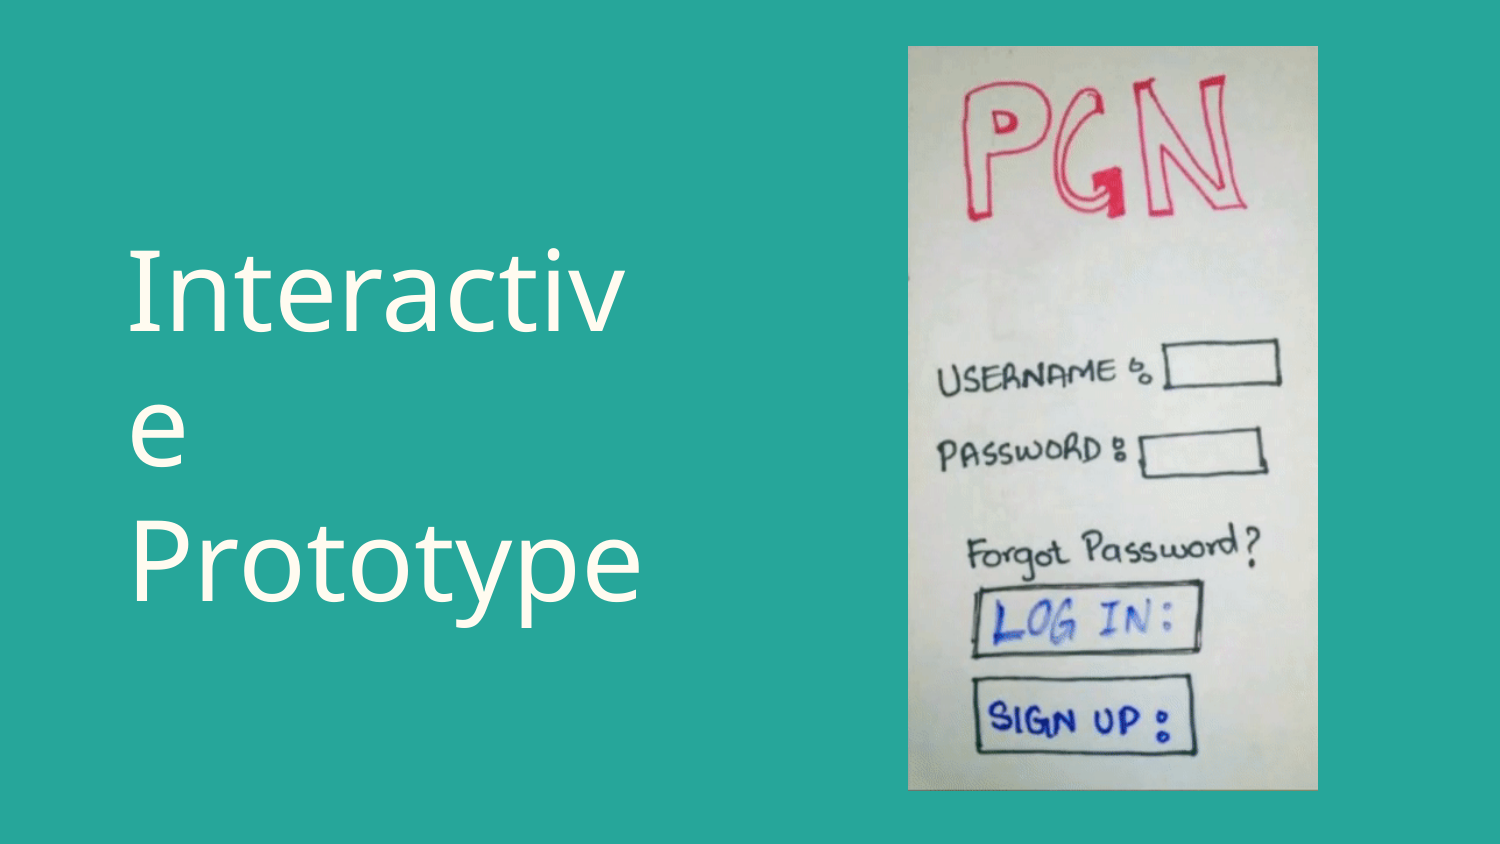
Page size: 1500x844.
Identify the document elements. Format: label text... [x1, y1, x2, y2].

picture [908, 46, 1318, 791]
title Interactive Prototype [111, 86, 679, 758]
